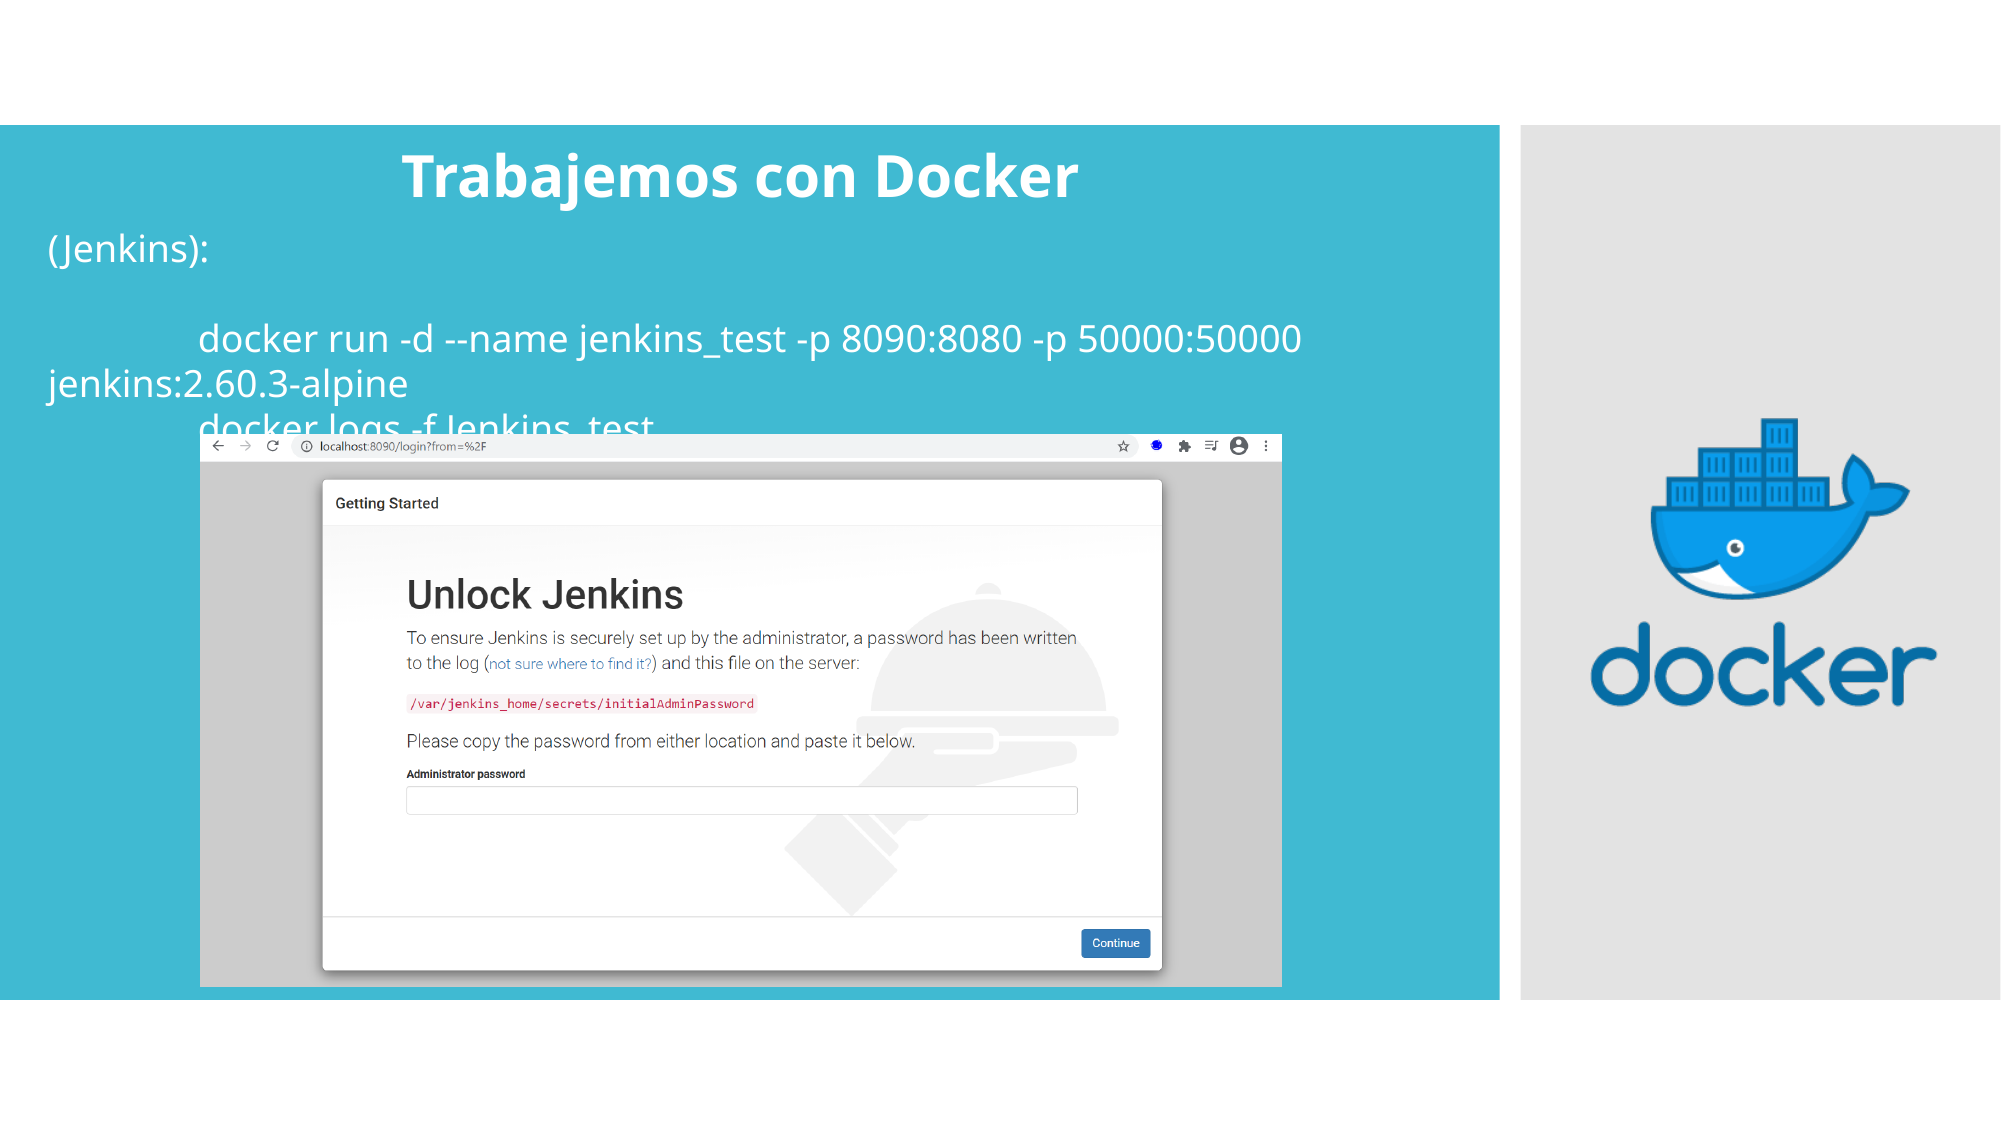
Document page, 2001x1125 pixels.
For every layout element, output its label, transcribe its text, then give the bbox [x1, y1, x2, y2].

text_box (Jenkins): docker run -d --name jenkins_test -p 8090:8080 -p 50000:50000 jenkins:2.60.3-alpine docker logs -f Jenkins_test [33, 217, 1449, 458]
text_box Trabajemos con Docker [43, 131, 1438, 217]
picture [199, 434, 1282, 987]
picture [1560, 388, 1968, 737]
